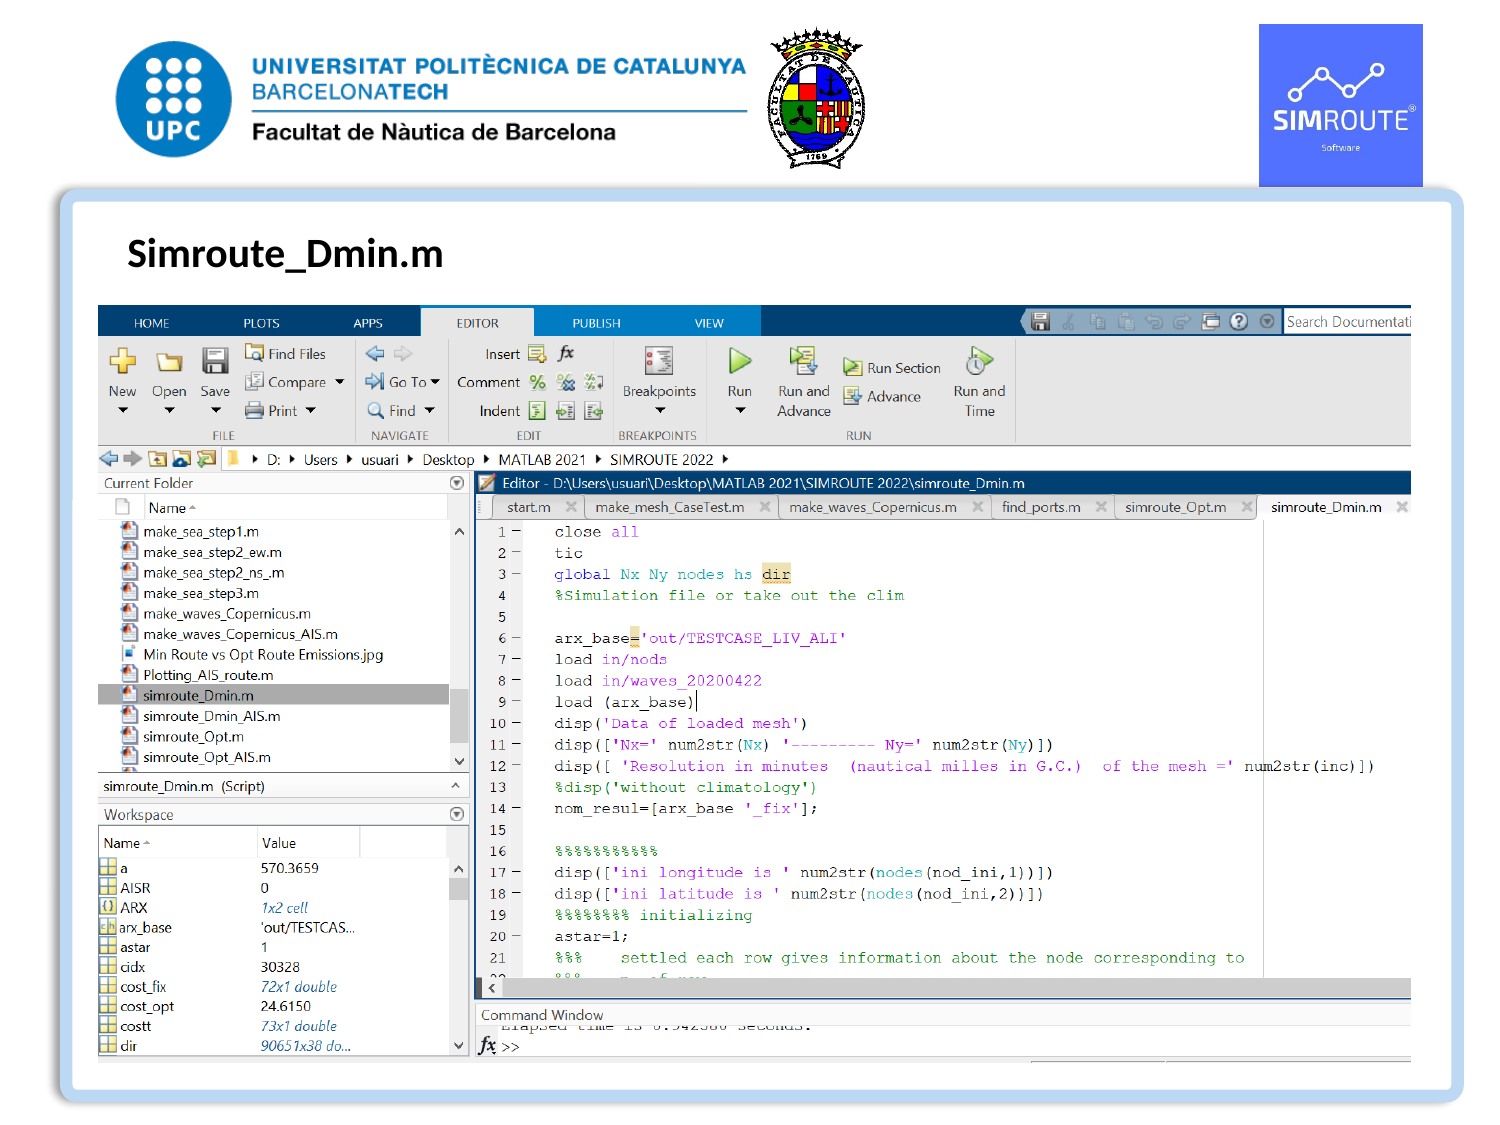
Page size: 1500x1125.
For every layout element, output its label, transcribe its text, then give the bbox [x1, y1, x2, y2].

picture [1259, 24, 1423, 187]
picture [99, 16, 875, 194]
text_box Simroute_Dmin.m [112, 218, 1397, 301]
picture [98, 301, 1411, 1063]
text_box Copernicus is an EU programme aimed at developing European information services based on satellite Earth Observation and in situ (non space) data. Copernicus is implemented by the European Commission (EC) with the support from the European Space Agency (ESA) for the Space component and the European Environment Agency (EEA) for the in situ component. The objective of Copernicus is to monitor and forecast the state of the environment on land, sea and in the atmosphere, in order to support climate change mitigation and adaptation strategies, the efficient management of emergency situations and the improvement of the security of every citizen. Information provided by Copernicus improves people's safety, e.g. by providing information on natural disasters such as forest fires or floods, and thus help to prevent the loss of lives and property, and damages to the environment. Copernicus is a user driven programme and the information services provided are available to its Users, mostly public authorities, on a full, open and free-of-charge basis. [65, 194, 1459, 1098]
